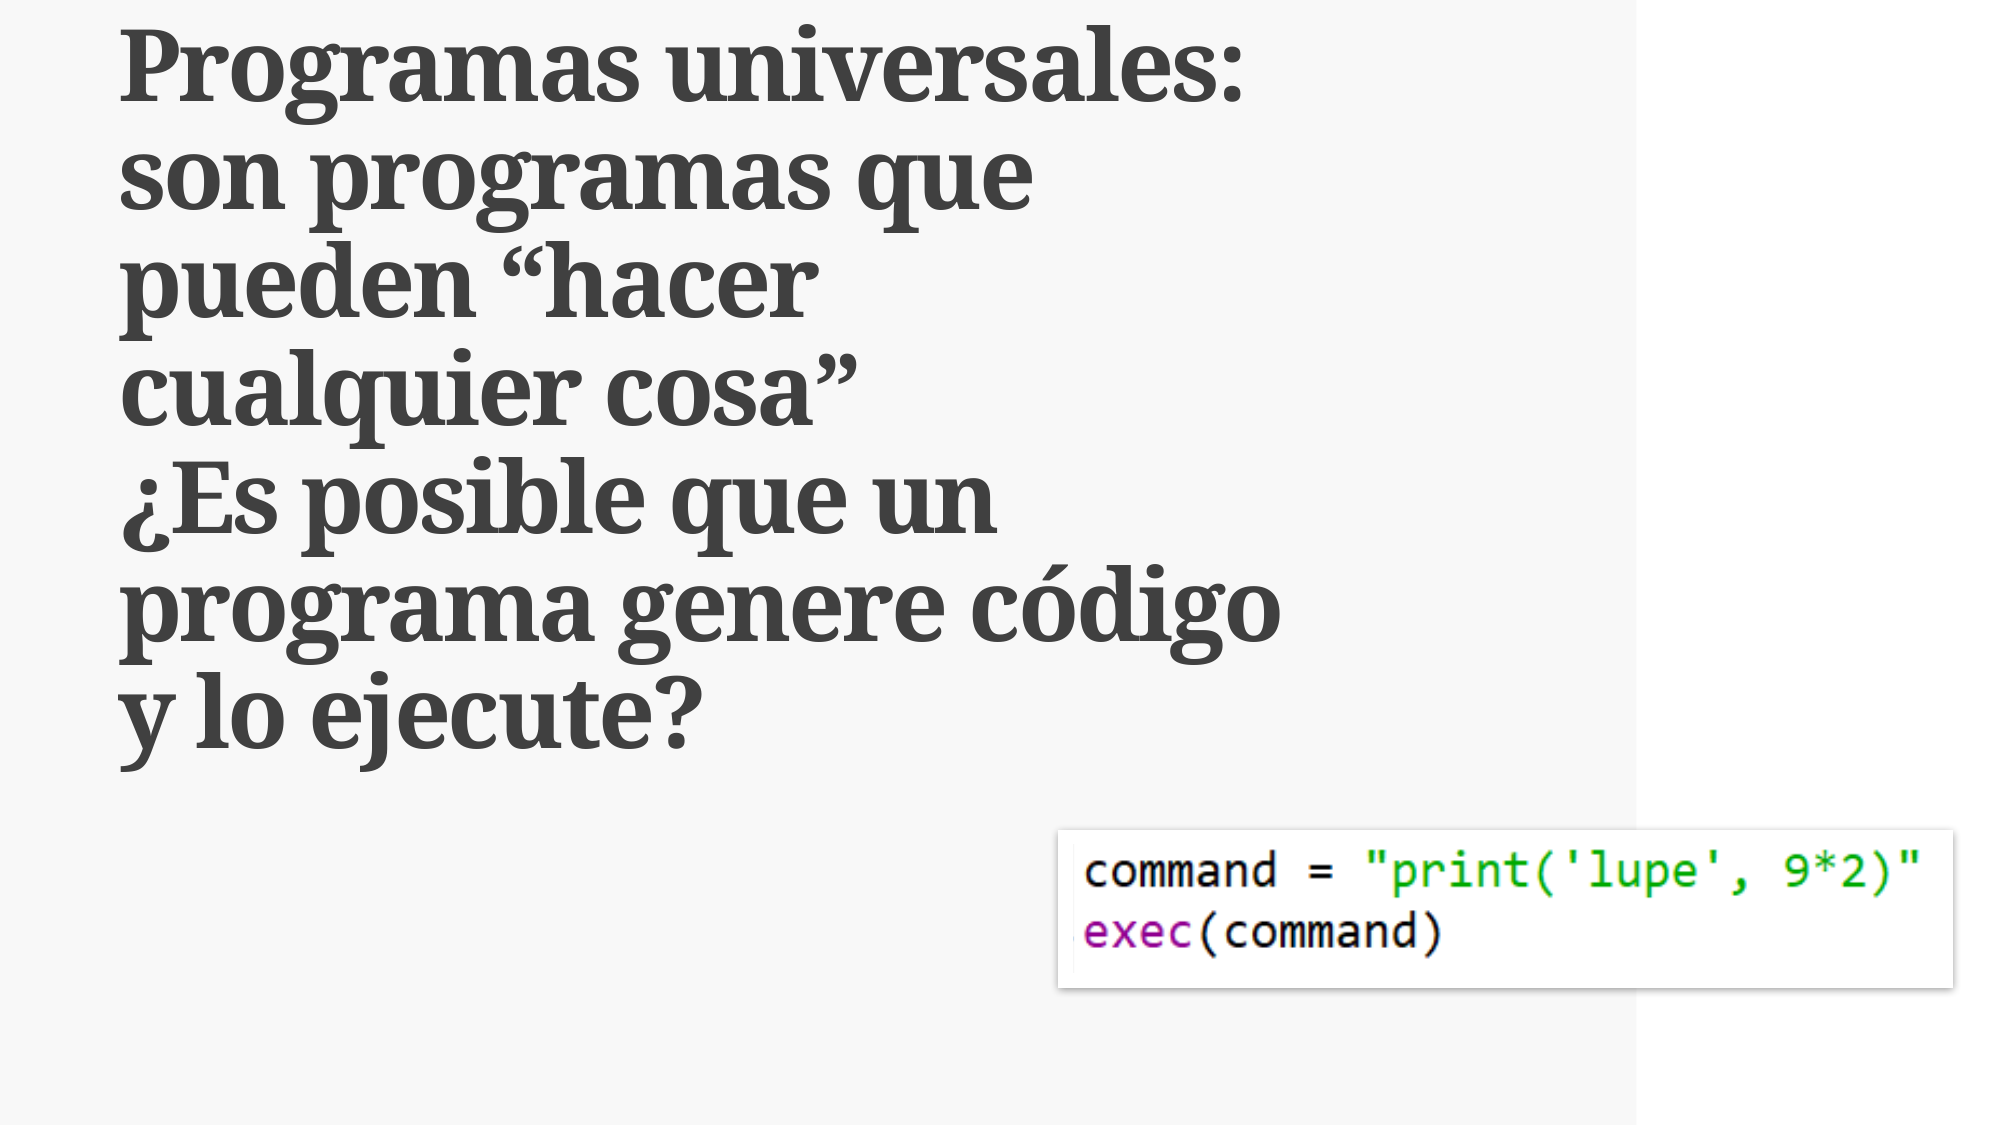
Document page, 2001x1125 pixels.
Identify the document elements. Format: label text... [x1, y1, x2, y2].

picture [1072, 844, 1939, 974]
title Programas universales: son programas que pueden “hacer cualquier cosa” ¿Es posible que un programa genere código y lo ejecute? [0, 0, 1637, 1125]
